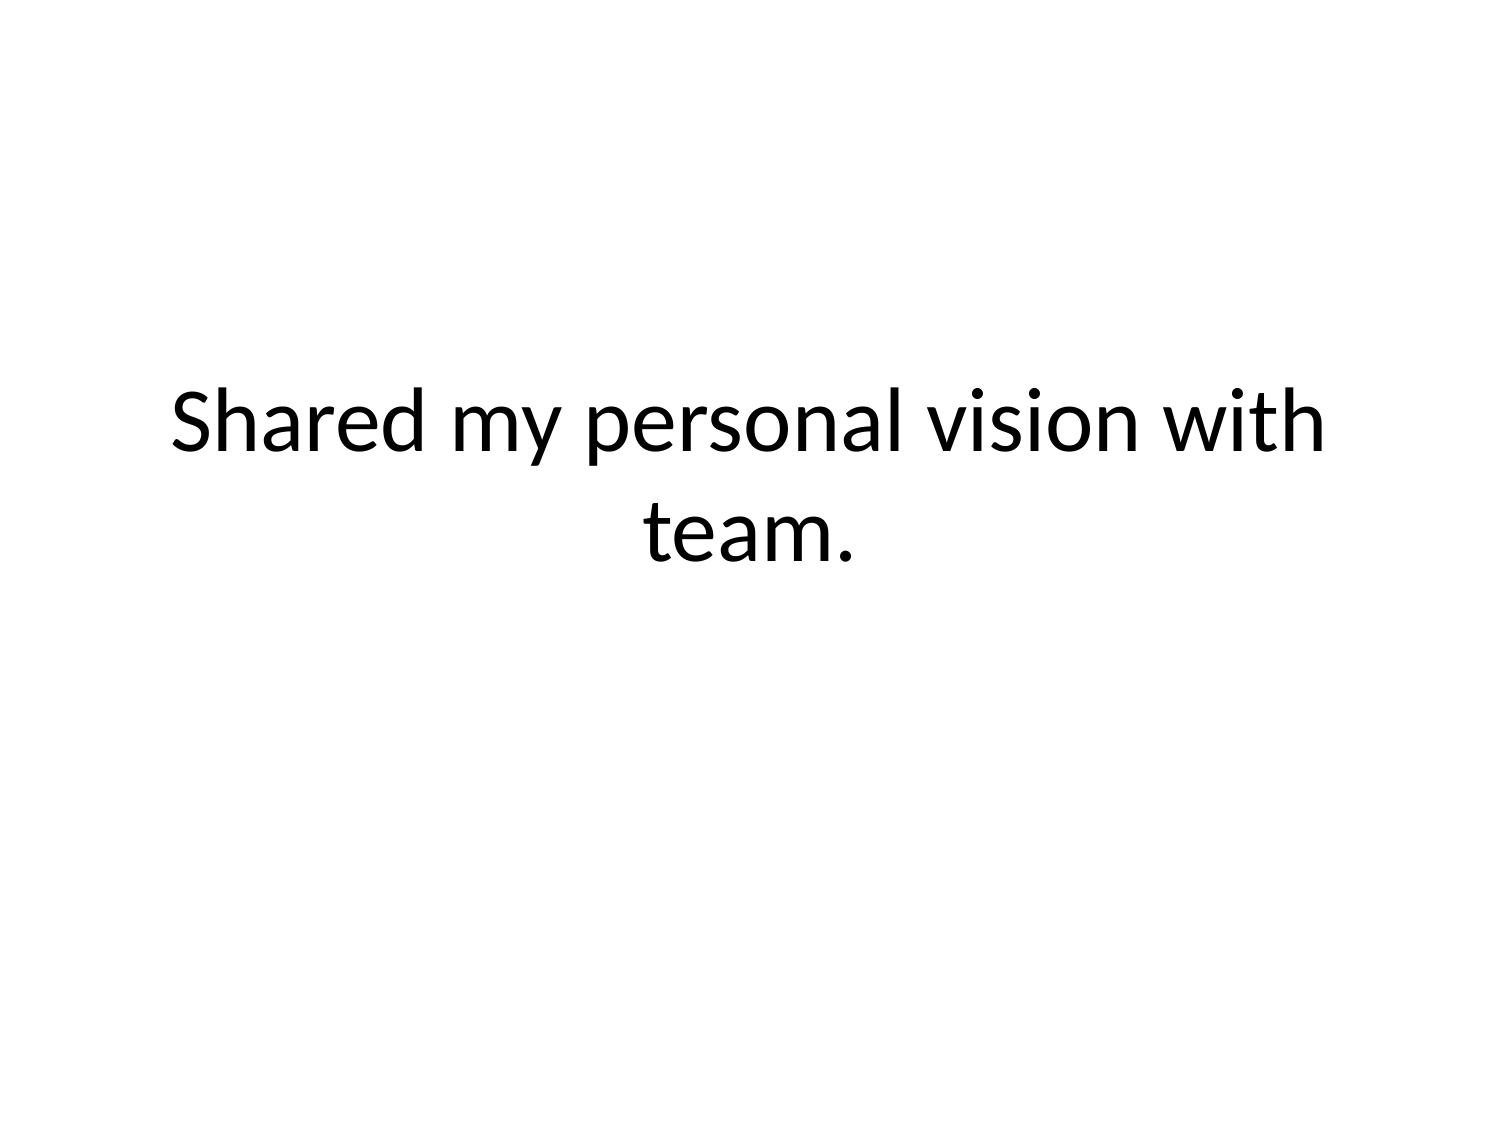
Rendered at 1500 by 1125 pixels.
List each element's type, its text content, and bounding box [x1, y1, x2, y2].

title Shared my personal vision with team. [112, 349, 1388, 591]
